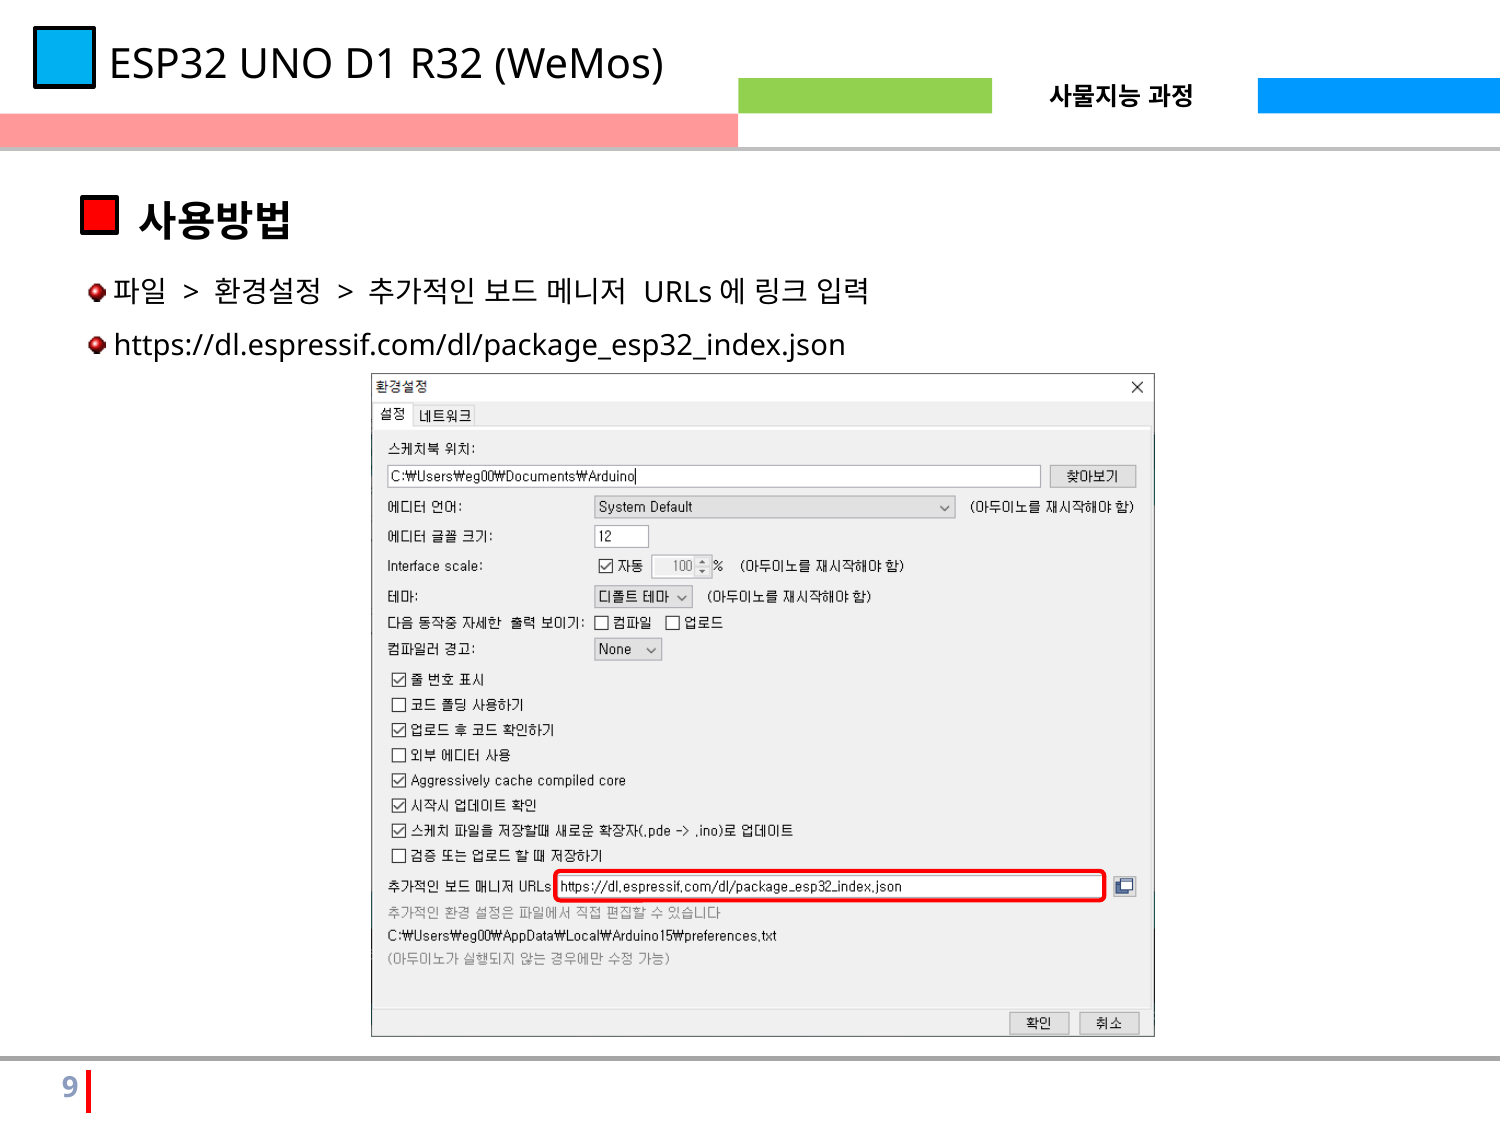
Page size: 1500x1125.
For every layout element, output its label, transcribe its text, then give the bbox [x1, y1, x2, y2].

text_box ESP32 UNO D1 R32 (WeMos) [93, 29, 1032, 95]
picture [85, 333, 106, 354]
picture [371, 373, 1155, 1037]
text_box [33, 26, 96, 89]
text_box 파일 > 환경설정 > 추가적인 보드 메니저 URLs에 링크 입력 https://dl.espressif.com/dl/package_esp32_index.json [70, 248, 1432, 369]
text_box [80, 195, 119, 235]
slide_number 9 [3, 1057, 94, 1118]
text_box 사용방법 [124, 187, 1442, 253]
picture [85, 280, 106, 302]
